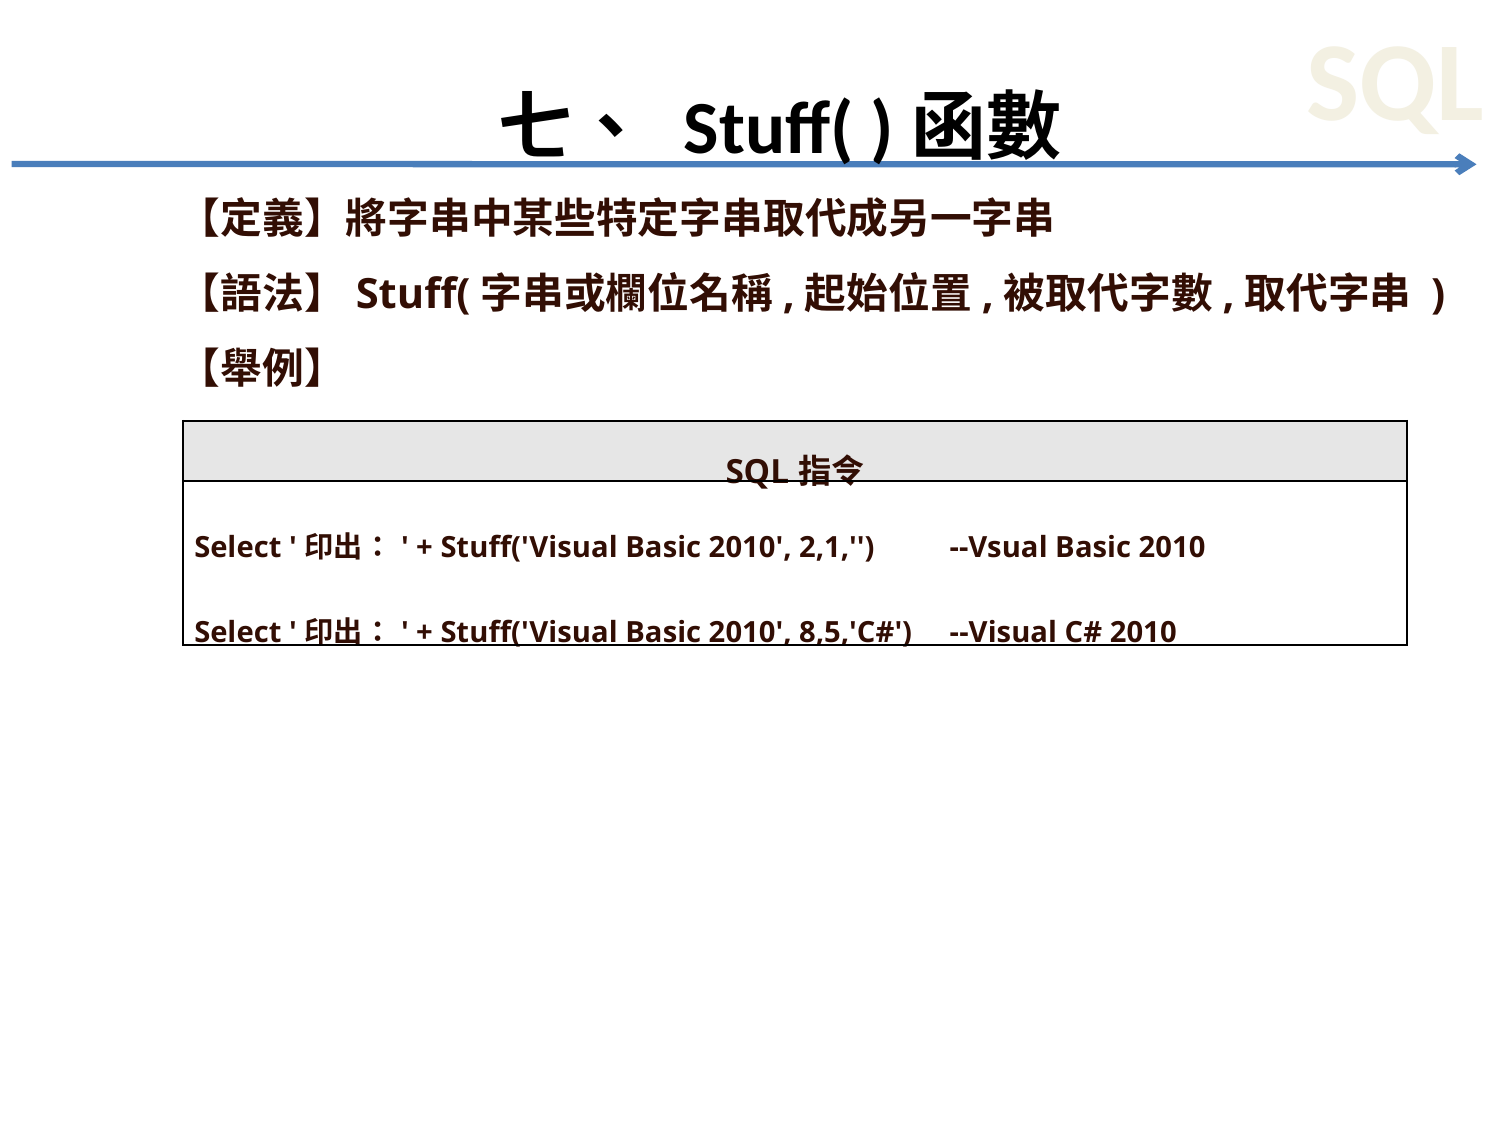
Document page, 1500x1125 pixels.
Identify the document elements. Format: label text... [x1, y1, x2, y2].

text_box 【定義】將字串中某些特定字串取代成另一字串 【語法】Stuff(字串或欄位名稱,起始位置,被取代字數,取代字串 ) 【舉例】 [163, 184, 1500, 400]
title 七、 Stuff( )函數 [152, 23, 1500, 211]
table_header SQL指令 [184, 422, 1406, 480]
table_cell Select '印出：' + Stuff('Visual Basic 2010', 2,1,'') --Vsual Basic 2010 Select '印出：' + Stuff('Visual Basic 2010', 8,5,'C#') --Visual C# 2010 [184, 482, 1406, 644]
